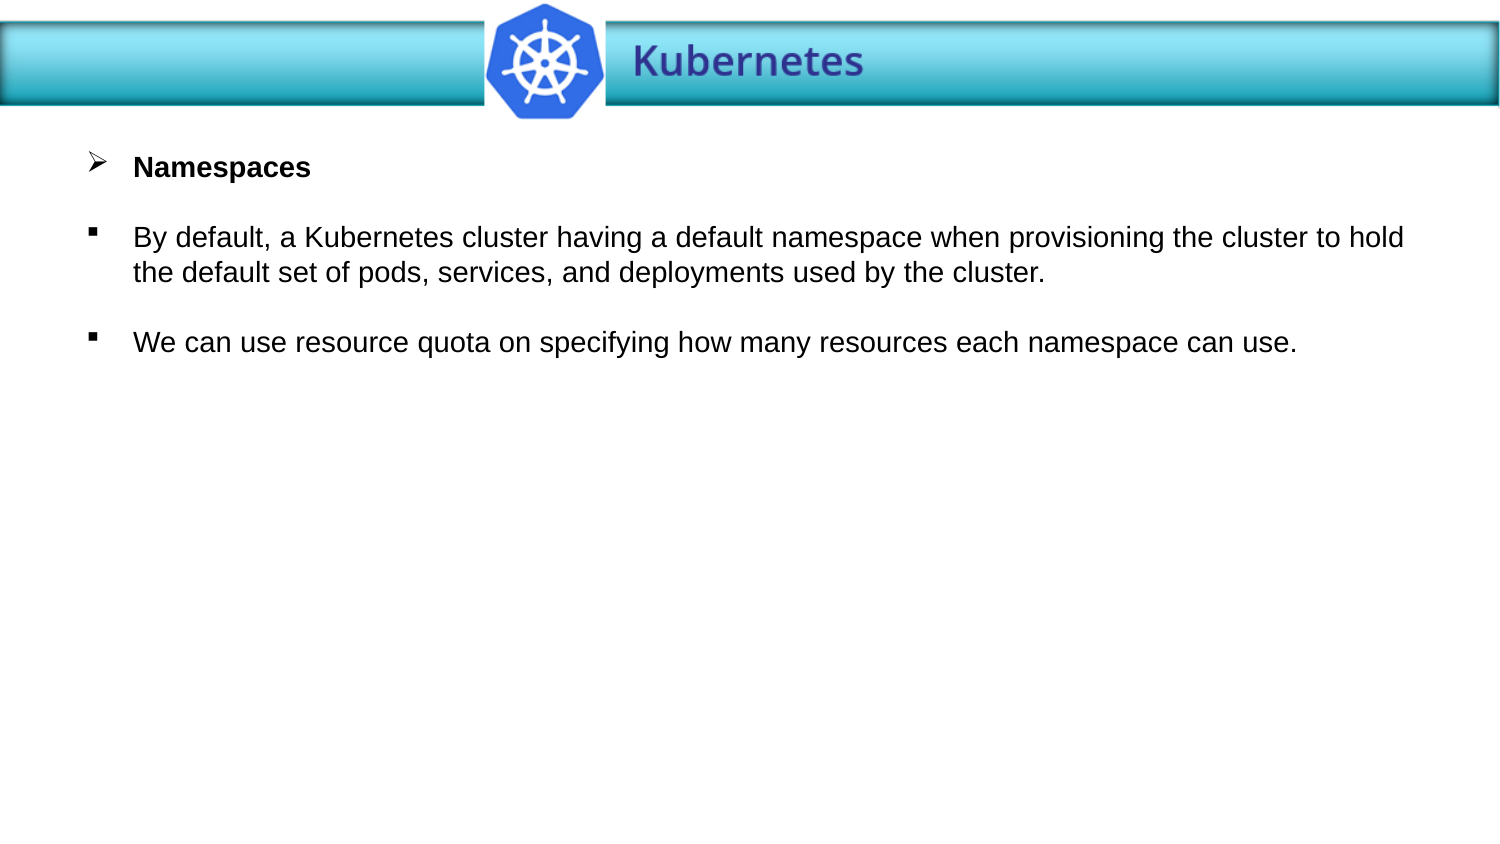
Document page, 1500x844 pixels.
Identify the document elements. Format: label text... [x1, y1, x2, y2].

text_box Namespaces By default, a Kubernetes cluster having a default namespace when provisioning the cluster to hold the default set of pods, services, and deployments used by the cluster. We can use resource quota on specifying how many resources each namespace can use. [71, 134, 1428, 436]
picture [0, 0, 1500, 126]
